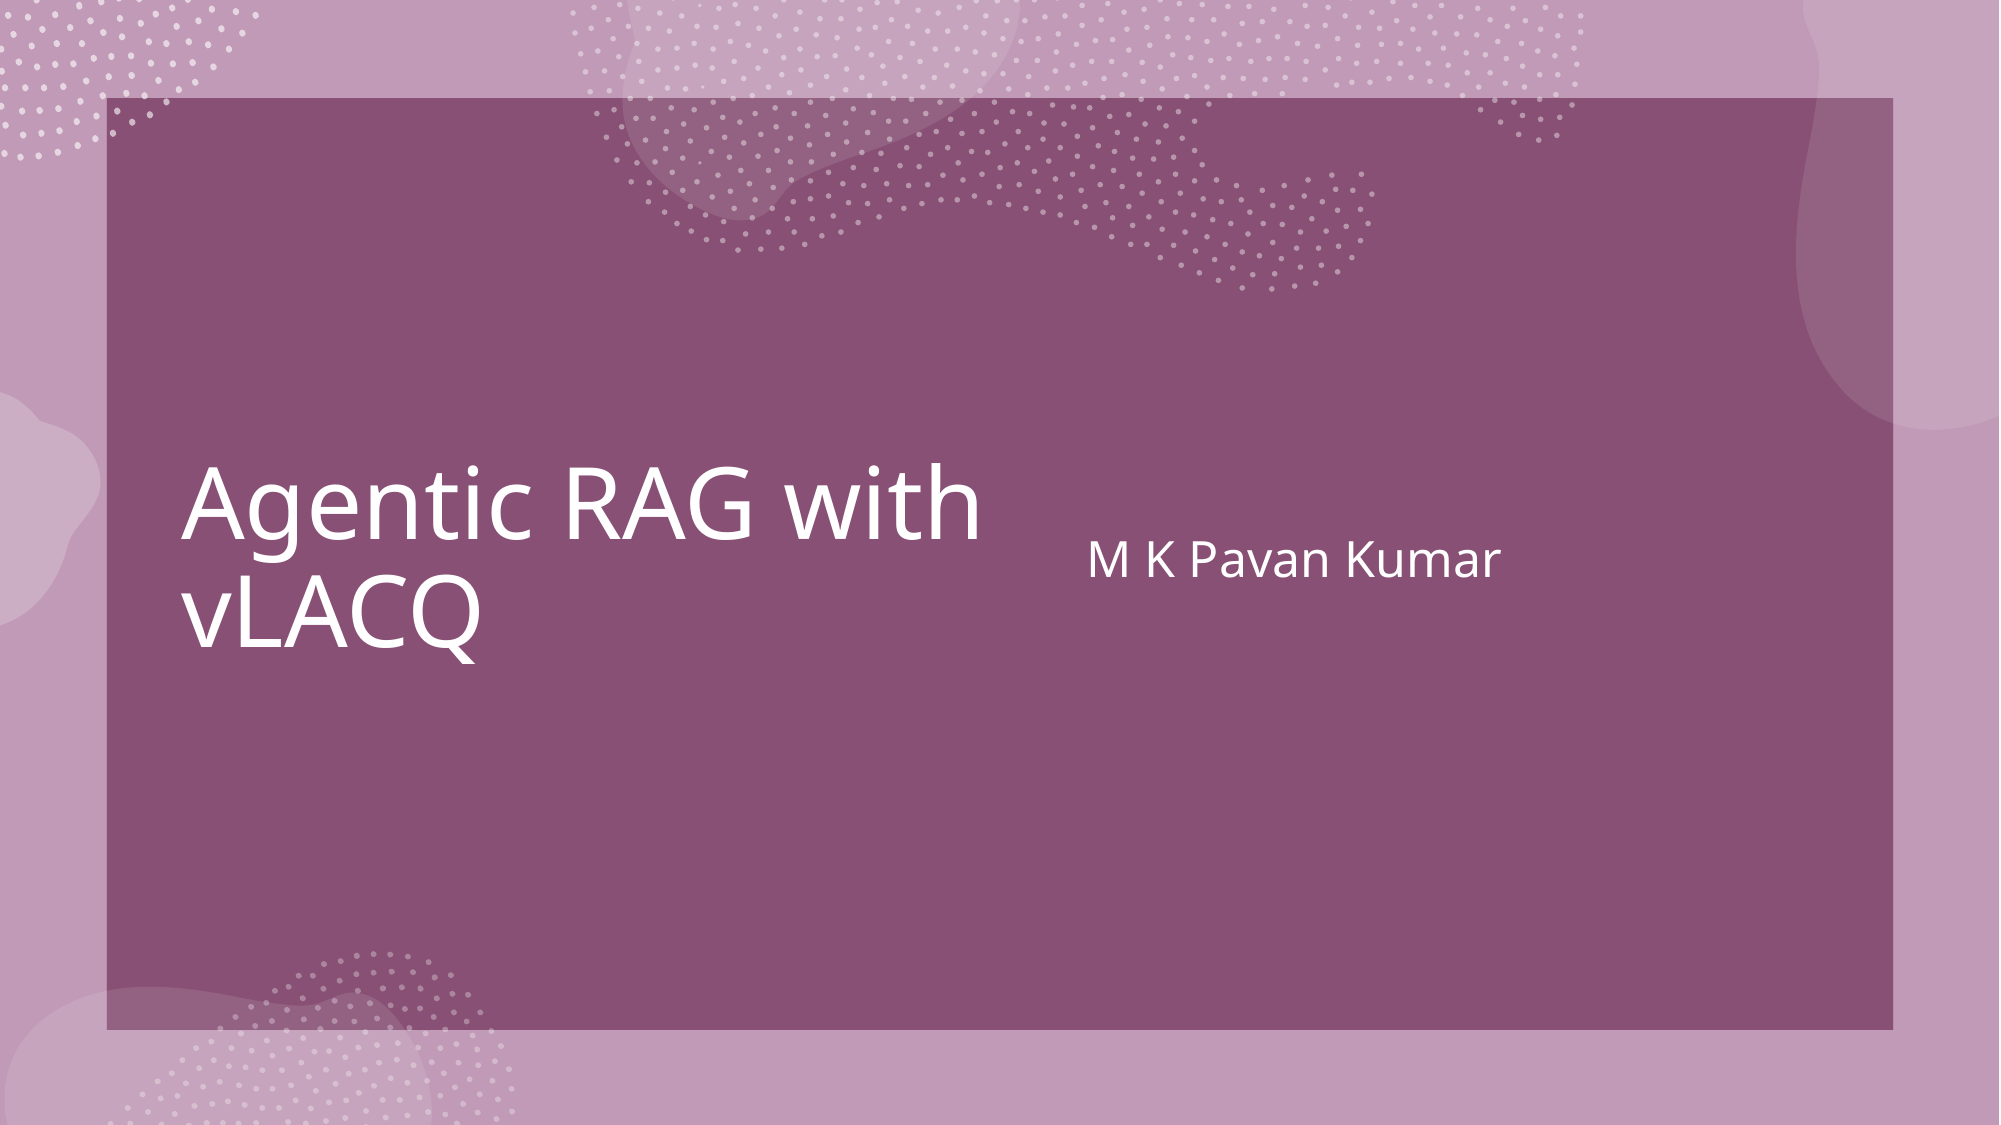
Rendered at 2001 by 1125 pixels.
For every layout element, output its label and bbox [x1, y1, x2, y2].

text_box [0, 0, 2000, 1125]
